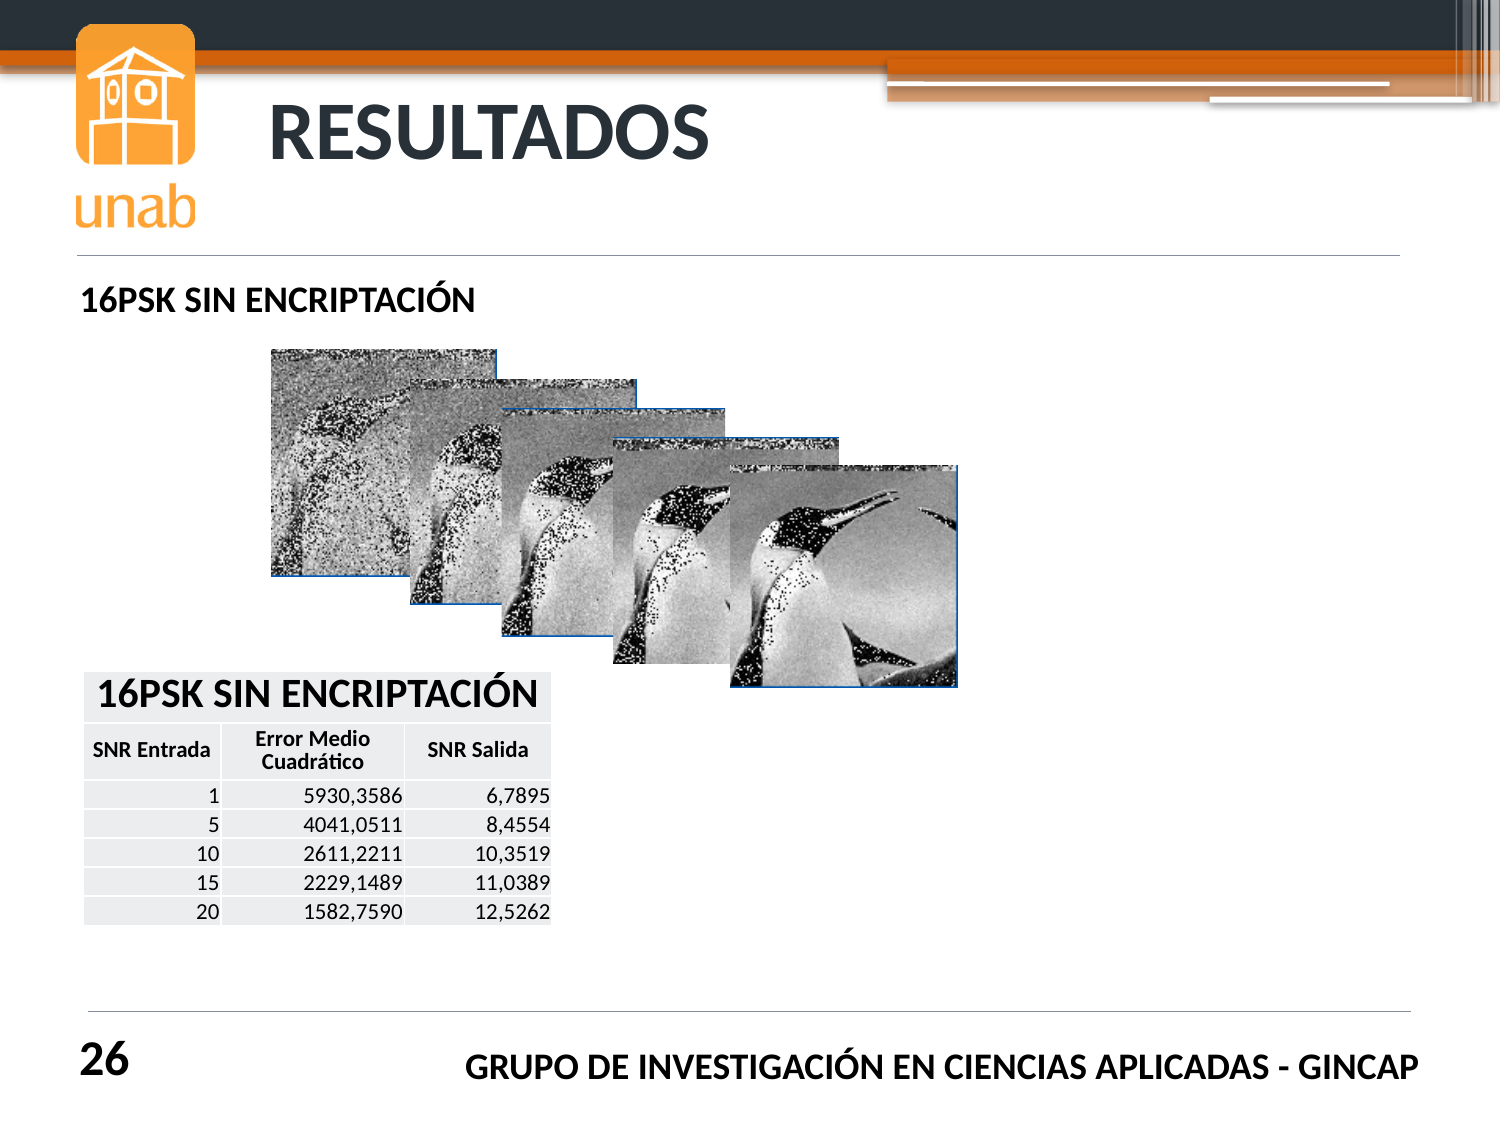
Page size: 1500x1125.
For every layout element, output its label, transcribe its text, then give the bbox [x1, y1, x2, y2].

text_box RESULTADOS [253, 45, 1400, 233]
table_cell Error Medio Cuadrático [222, 724, 404, 779]
table_cell 8,4554 [405, 810, 551, 837]
table_cell 12,5262 [405, 897, 551, 925]
table_cell 10,3519 [405, 839, 551, 866]
text_box 16PSK SIN ENCRIPTACIÓN [64, 267, 1376, 327]
table_cell SNR Salida [405, 724, 551, 779]
table_cell 1582,7590 [222, 897, 404, 925]
table_cell 4041,0511 [222, 810, 404, 837]
table_cell 10 [84, 839, 220, 866]
table_cell 2611,2211 [222, 839, 404, 866]
table_cell 5 [84, 810, 220, 837]
text_box 26 [64, 1018, 160, 1093]
text_box GRUPO DE INVESTIGACIÓN EN CIENCIAS APLICADAS - GINCAP [383, 1034, 1435, 1095]
picture [271, 349, 958, 688]
table_cell SNR Entrada [84, 724, 220, 779]
picture [76, 23, 195, 228]
table_cell 5930,3586 [222, 781, 404, 808]
table_cell 2229,1489 [222, 868, 404, 895]
table_cell 6,7895 [405, 781, 551, 808]
table_cell 1 [84, 781, 220, 808]
table_cell 11,0389 [405, 868, 551, 895]
table_cell 20 [84, 897, 220, 925]
table_cell 15 [84, 868, 220, 895]
table_header 16PSK SIN ENCRIPTACIÓN [84, 672, 551, 722]
